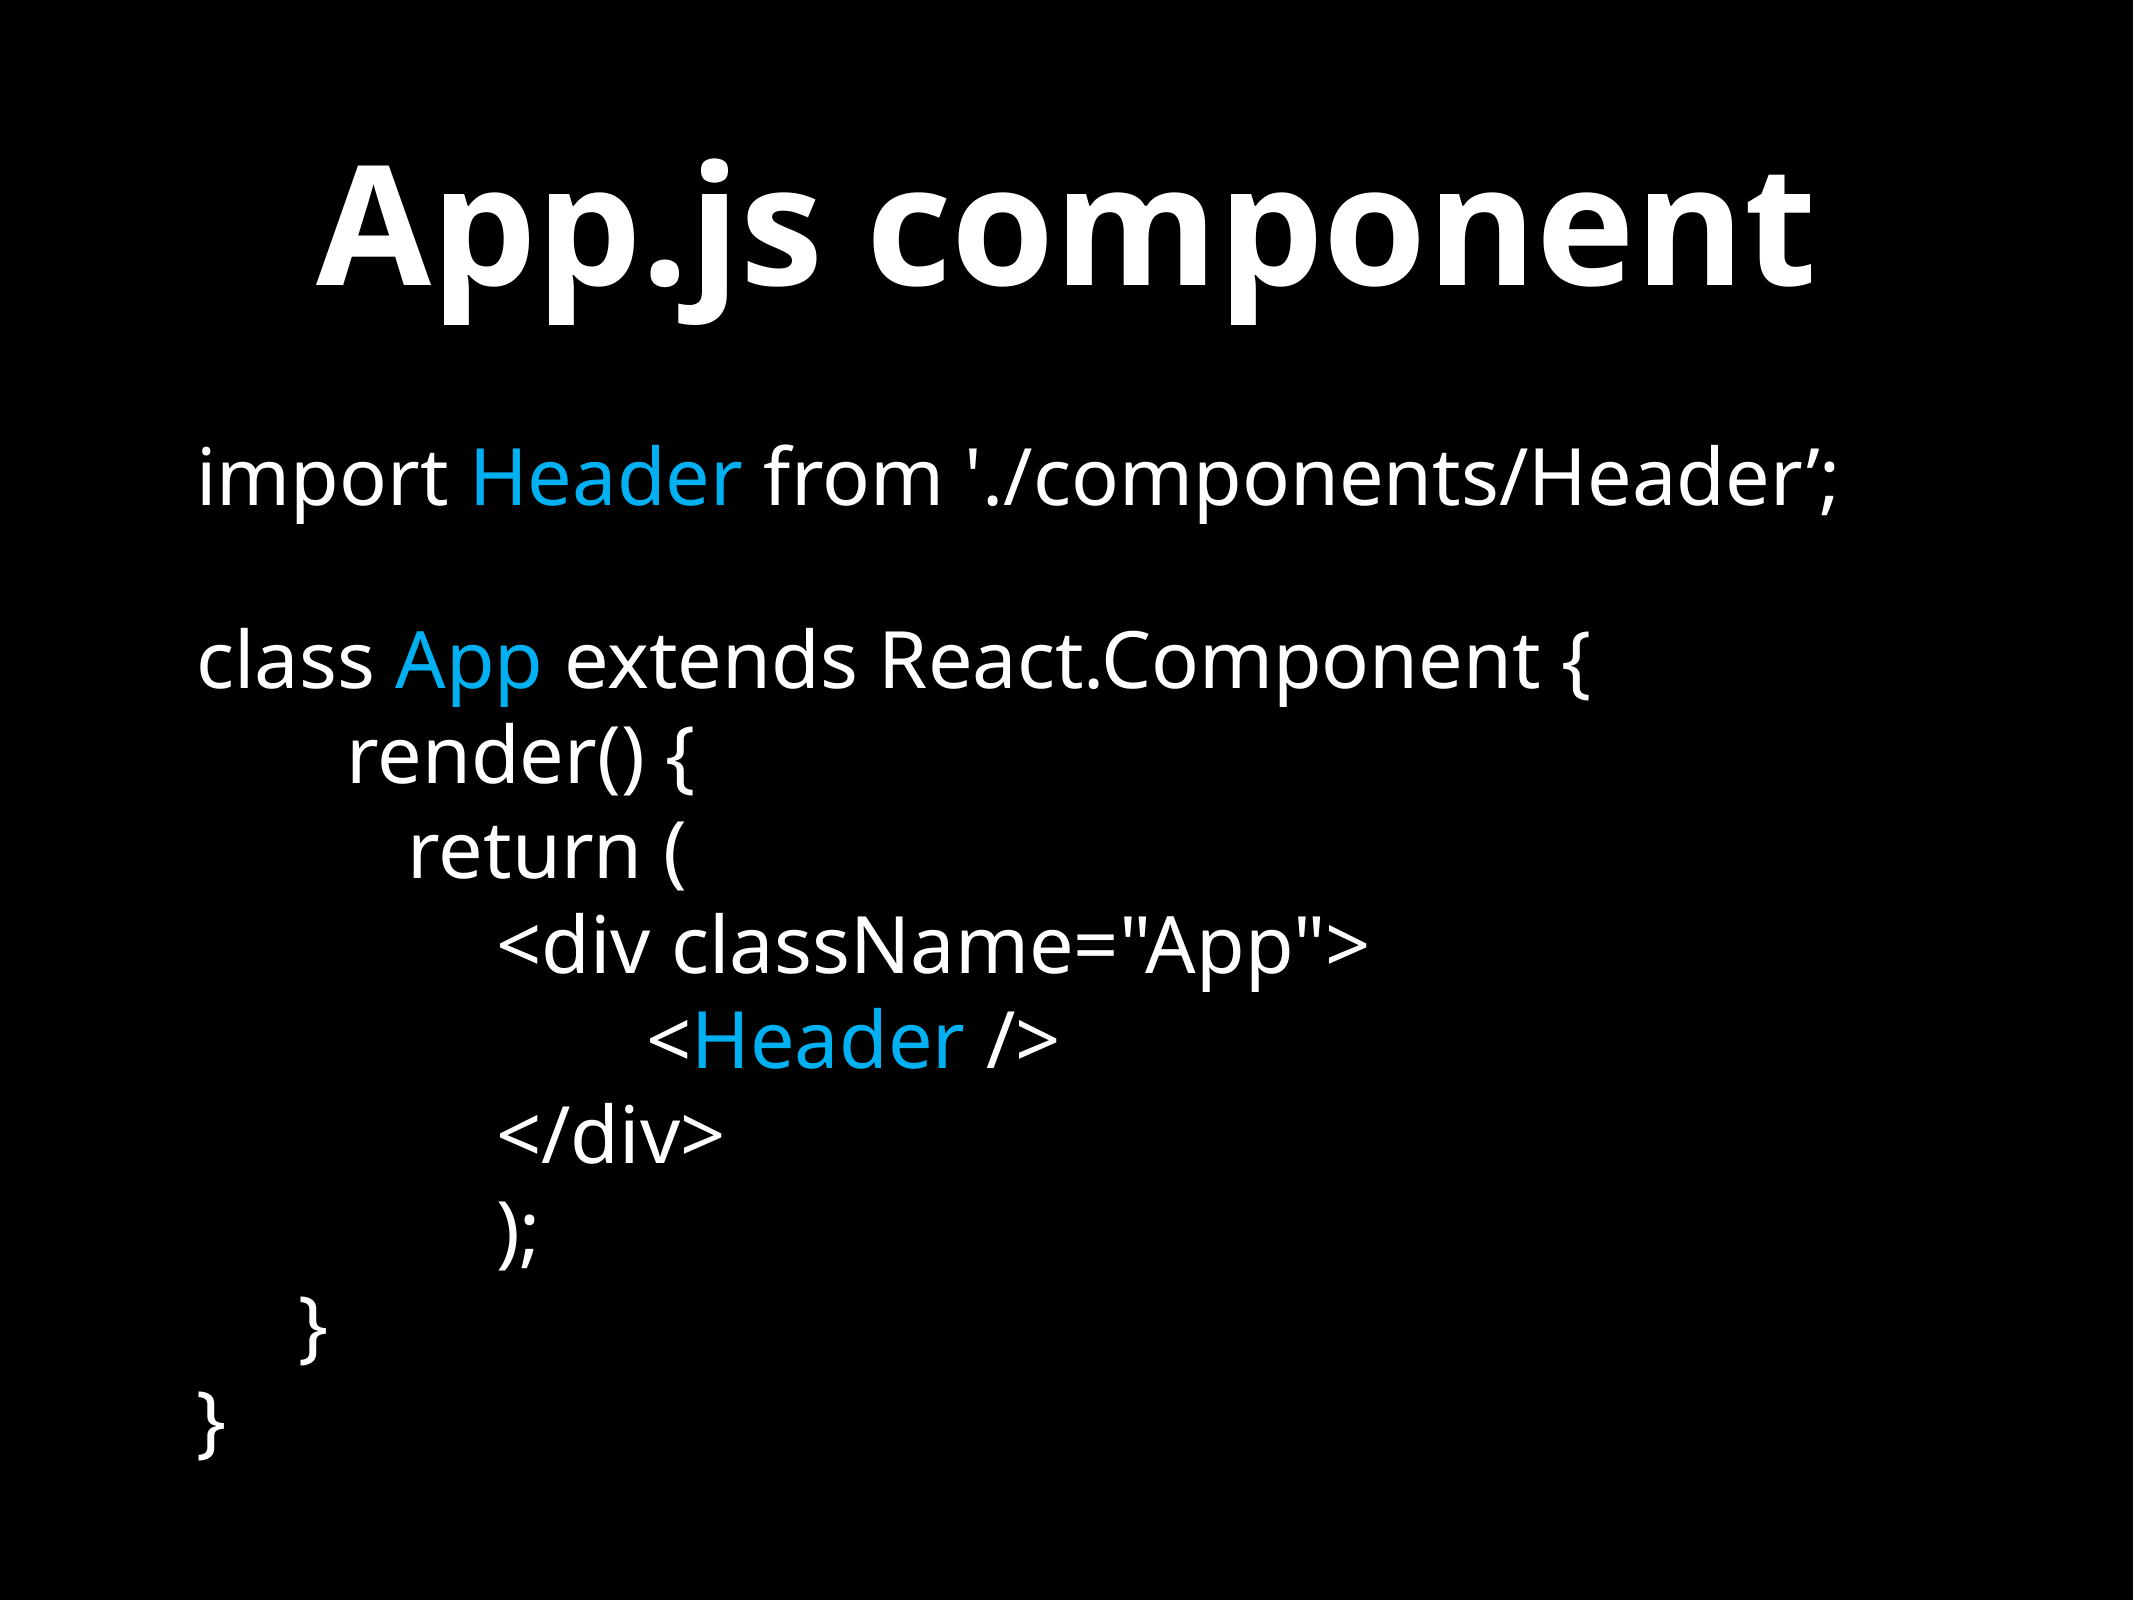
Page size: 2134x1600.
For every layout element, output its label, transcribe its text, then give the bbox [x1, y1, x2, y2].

title App.js component [156, 41, 1978, 396]
list import Header from './components/Header’; class App extends React.Component { render() { return ( <div className="App"> <Header /> </div> ); } } [151, 429, 1973, 1461]
